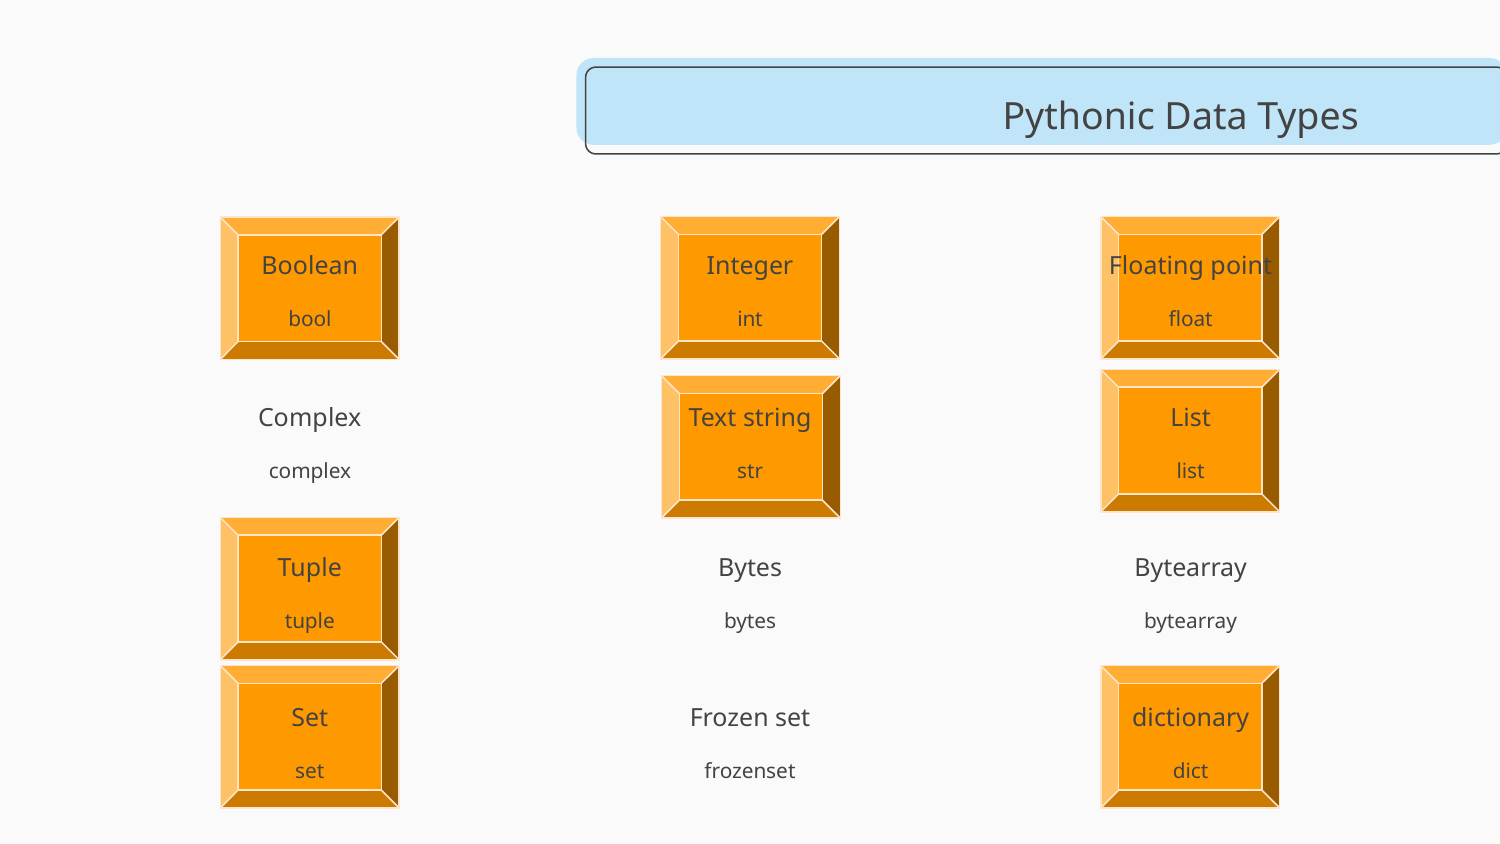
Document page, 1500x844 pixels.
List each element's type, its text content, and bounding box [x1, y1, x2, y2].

title Complex [158, 365, 461, 432]
title Floating point [1039, 213, 1342, 280]
subtitle list [1009, 439, 1372, 497]
title Text string [599, 365, 902, 432]
subtitle set [128, 739, 492, 797]
text_box [238, 732, 382, 739]
subtitle bytearray [1009, 589, 1372, 647]
text_box [1118, 432, 1262, 439]
subtitle float [1009, 287, 1372, 345]
title Bytes [599, 515, 902, 582]
subtitle complex [128, 439, 492, 497]
title Bytearray [1039, 515, 1342, 582]
title Set [158, 665, 461, 732]
title Boolean [158, 213, 461, 280]
title Tuple [158, 515, 461, 582]
title Frozen set [599, 665, 902, 732]
subtitle int [568, 287, 932, 345]
text_box [238, 280, 382, 287]
text_box [665, 497, 837, 515]
subtitle str [568, 439, 932, 497]
text_box [1118, 732, 1262, 739]
title Pythonic Data Types [849, 75, 1374, 154]
text_box [679, 432, 823, 439]
title Integer [599, 213, 902, 280]
title dictionary [1039, 665, 1342, 732]
title List [1039, 365, 1342, 432]
subtitle dict [1009, 739, 1372, 797]
text_box [238, 582, 382, 589]
text_box [1118, 280, 1262, 287]
text_box [678, 280, 822, 287]
subtitle bool [128, 287, 492, 345]
subtitle bytes [568, 589, 932, 647]
subtitle tuple [128, 589, 492, 647]
subtitle frozenset [568, 739, 932, 797]
